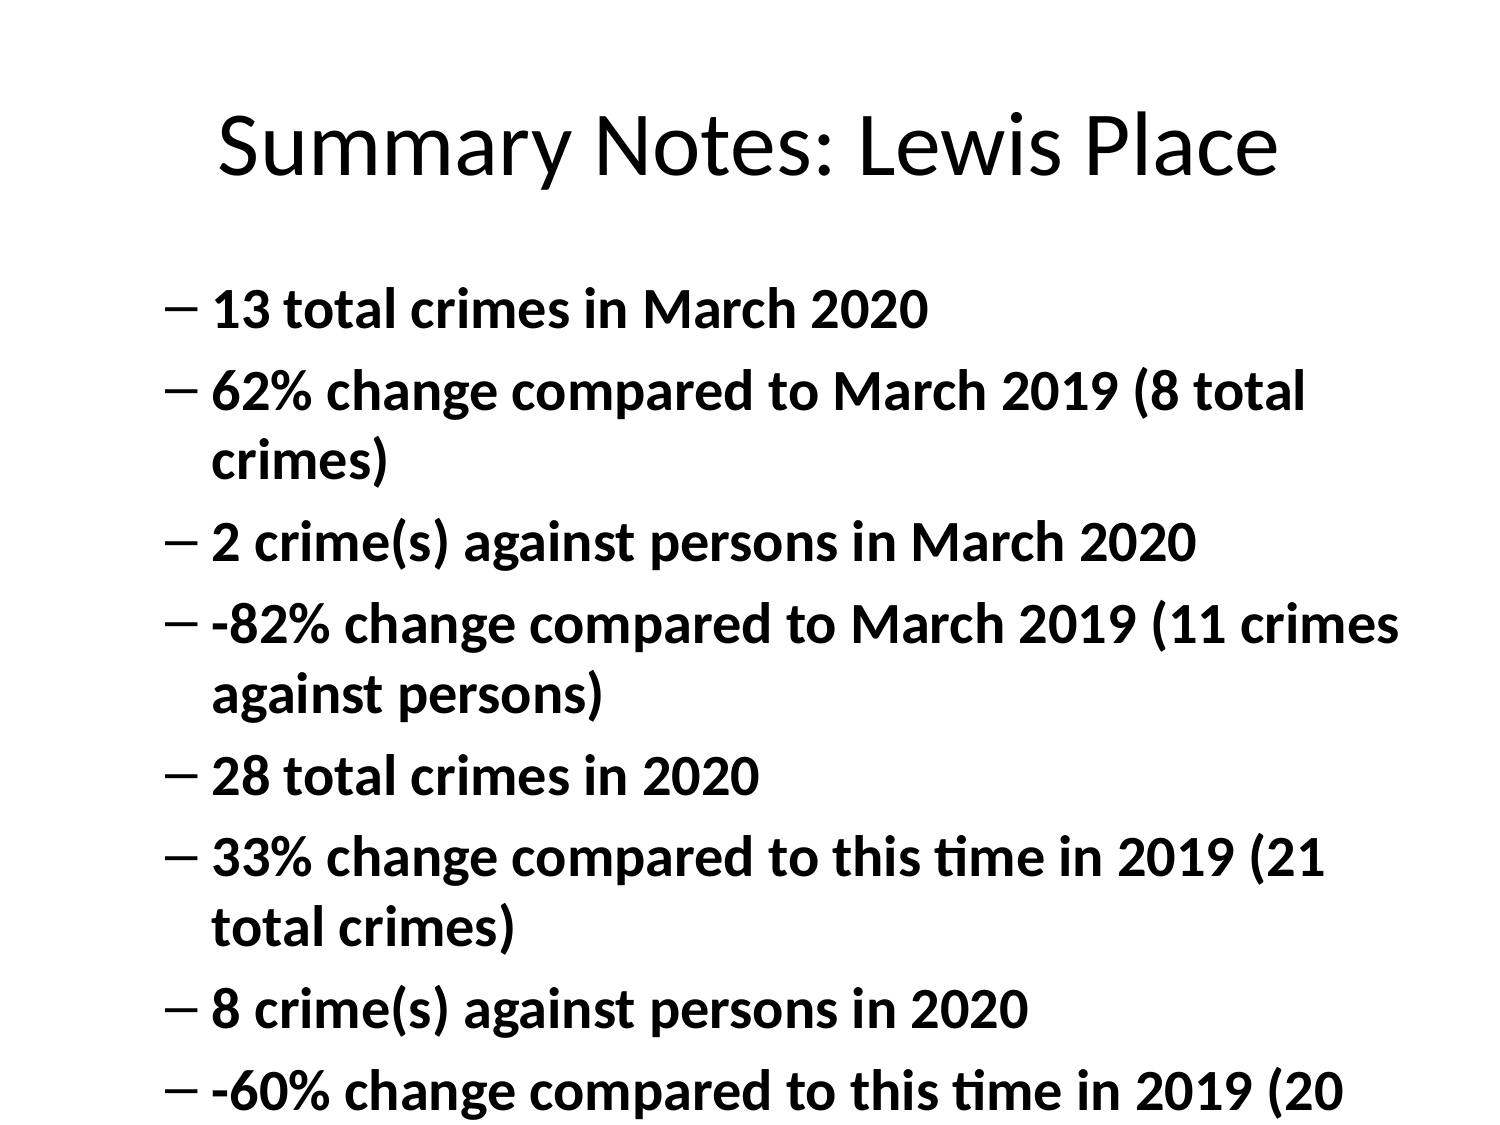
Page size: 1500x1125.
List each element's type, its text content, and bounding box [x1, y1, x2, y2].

list 13 total crimes in March 2020 62% change compared to March 2019 (8 total crimes) 2 crime(s) against persons in March 2020 -82% change compared to March 2019 (11 crimes against persons) 28 total crimes in 2020 33% change compared to this time in 2019 (21 total crimes) 8 crime(s) against persons in 2020 -60% change compared to this time in 2019 (20 crimes against persons) [75, 262, 1425, 1005]
title Summary Notes: Lewis Place [75, 45, 1425, 233]
